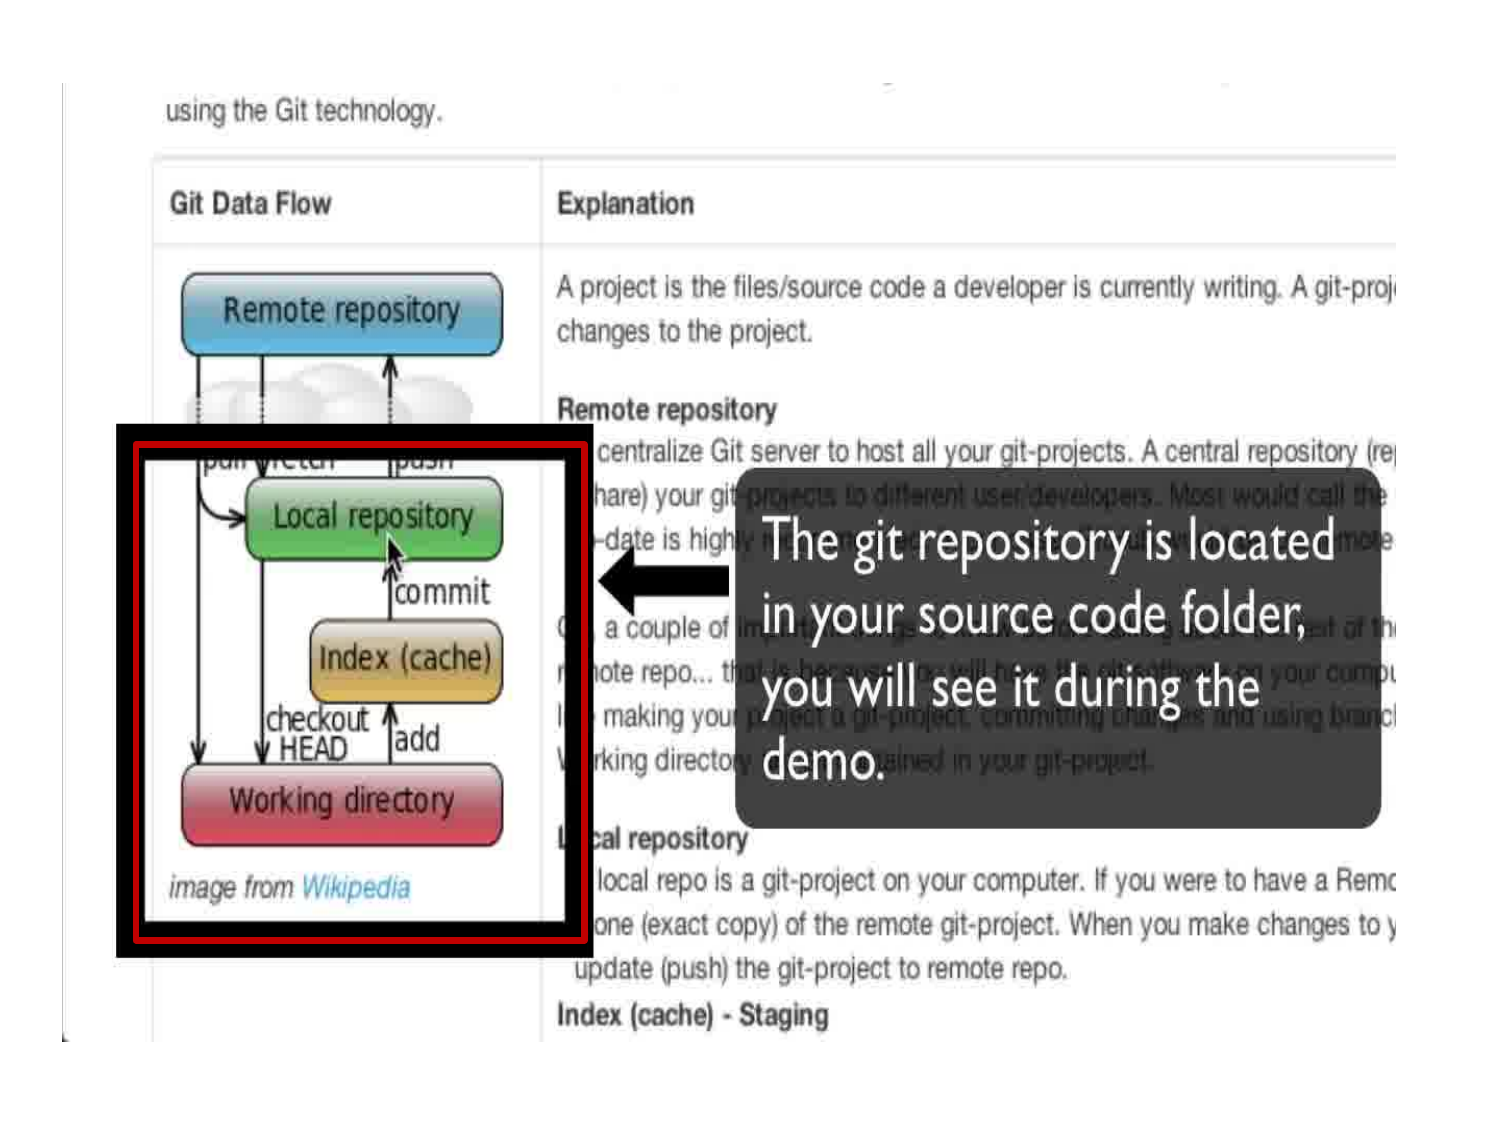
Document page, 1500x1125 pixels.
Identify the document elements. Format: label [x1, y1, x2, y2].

picture [62, 83, 1396, 1042]
